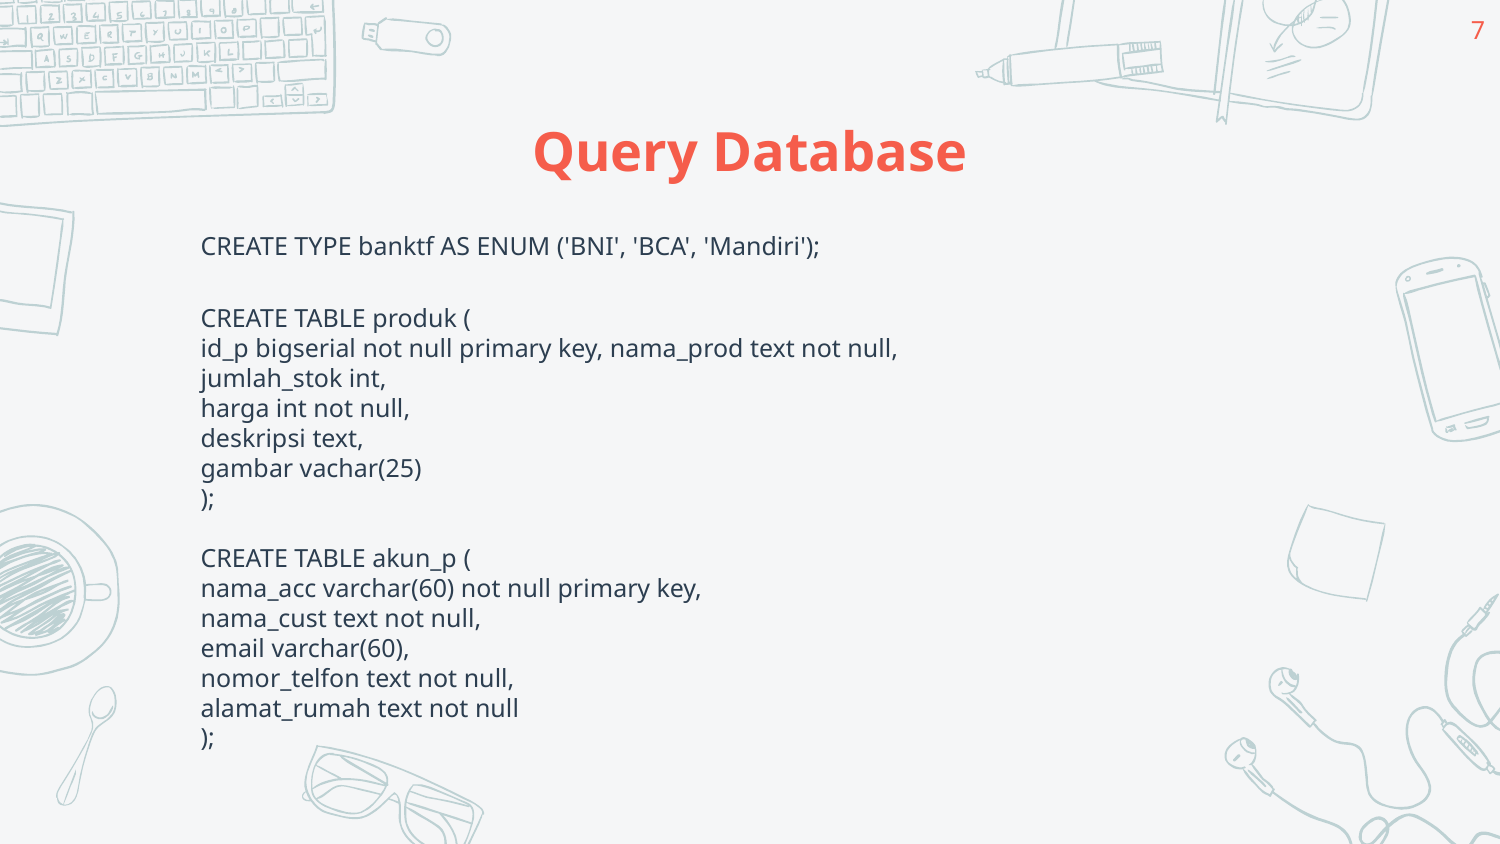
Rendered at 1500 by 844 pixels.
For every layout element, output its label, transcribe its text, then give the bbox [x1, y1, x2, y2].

title Query Database [185, 102, 1315, 198]
list CREATE TYPE banktf AS ENUM ('BNI', 'BCA', 'Mandiri'); CREATE TABLE produk ( id_p bigserial not null primary key, nama_prod text not null, jumlah_stok int, harga int not null, deskripsi text, gambar vachar(25) ); CREATE TABLE akun_p ( nama_acc varchar(60) not null primary key, nama_cust text not null, email varchar(60), nomor_telfon text not null, alamat_rumah text not null ); [185, 215, 1315, 790]
slide_number ‹#› [1435, 0, 1500, 53]
